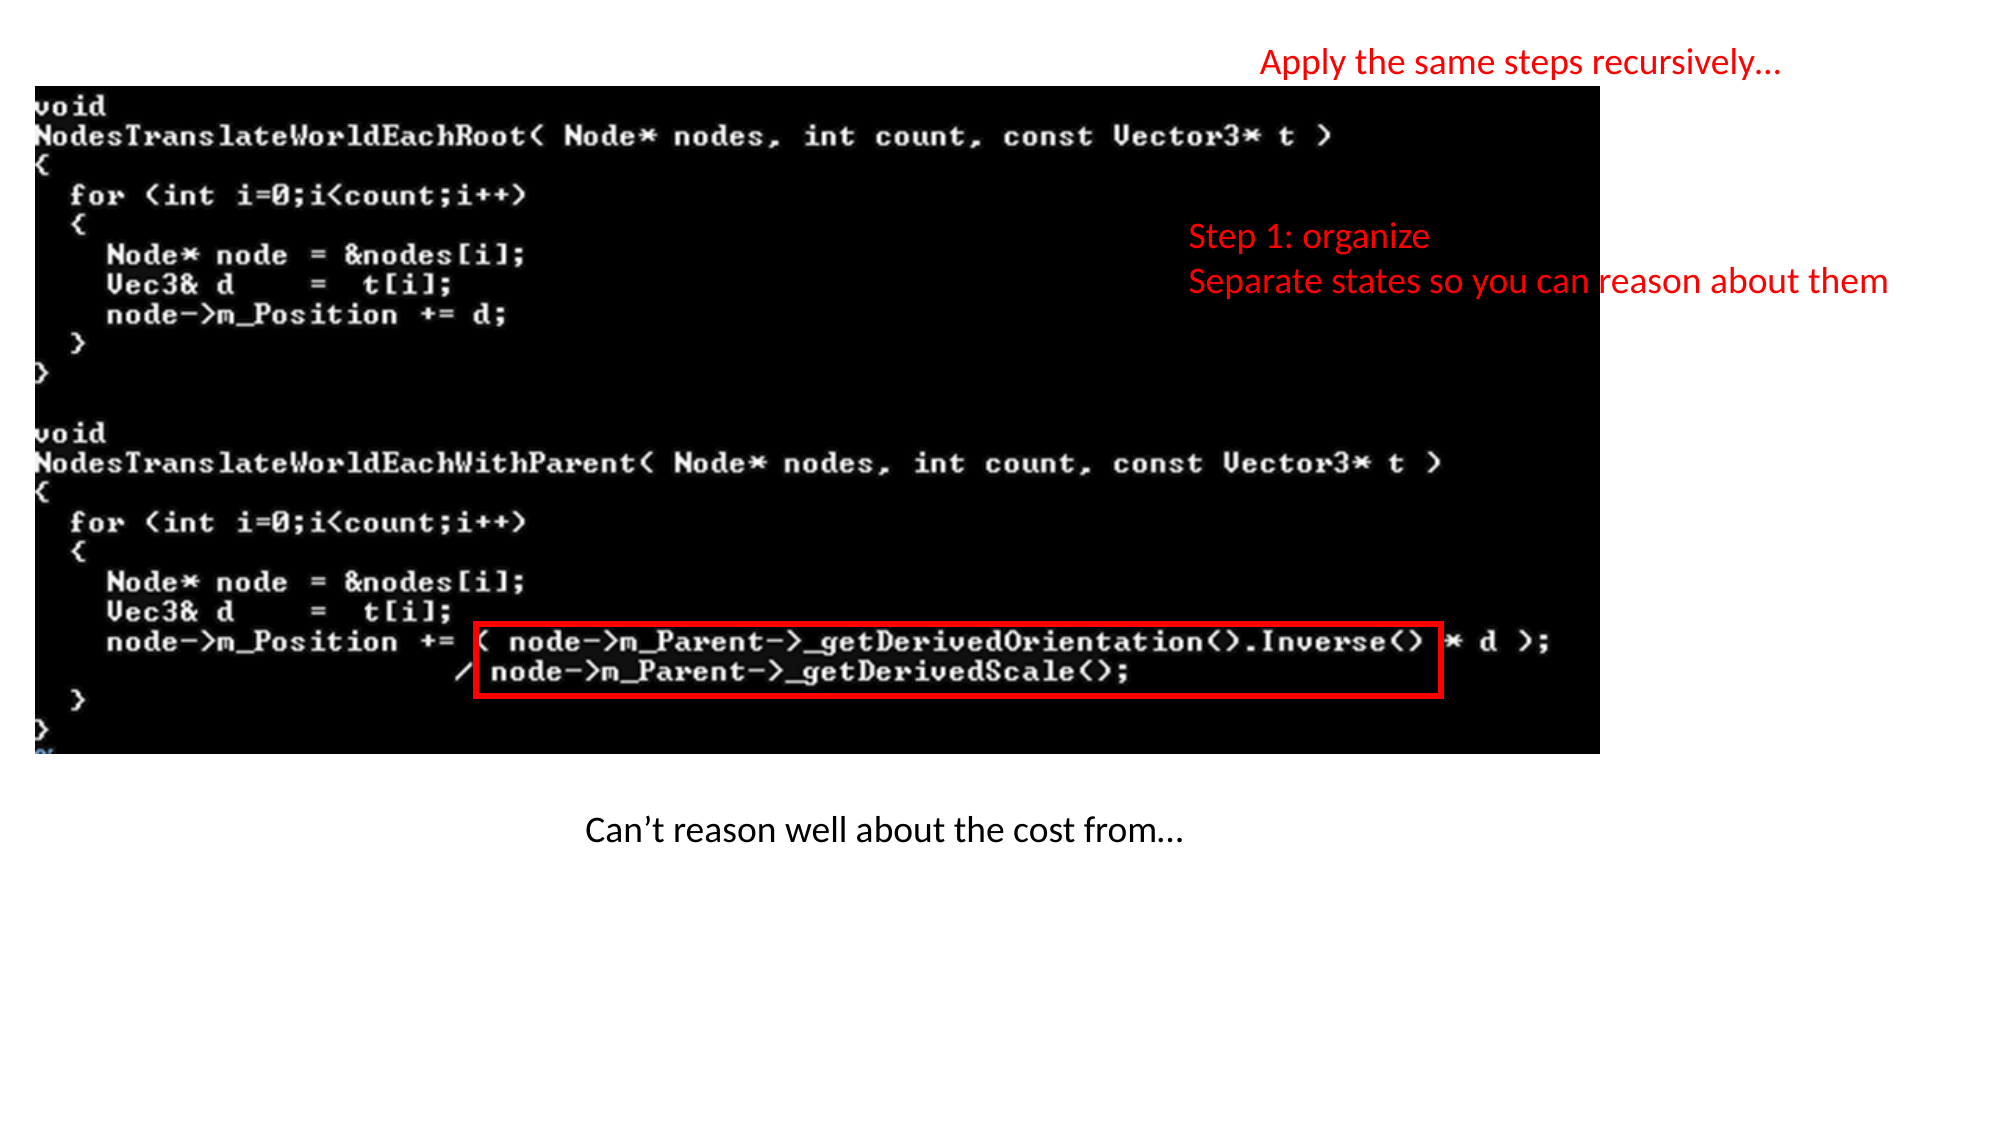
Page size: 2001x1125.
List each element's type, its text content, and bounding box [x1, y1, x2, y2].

text_box Step 1: organize Separate states so you can reason about them [1600, 203, 1906, 309]
text_box Can’t reason well about the cost from… [570, 797, 1200, 858]
picture [35, 86, 1600, 754]
text_box Apply the same steps recursively… [1245, 29, 1797, 90]
